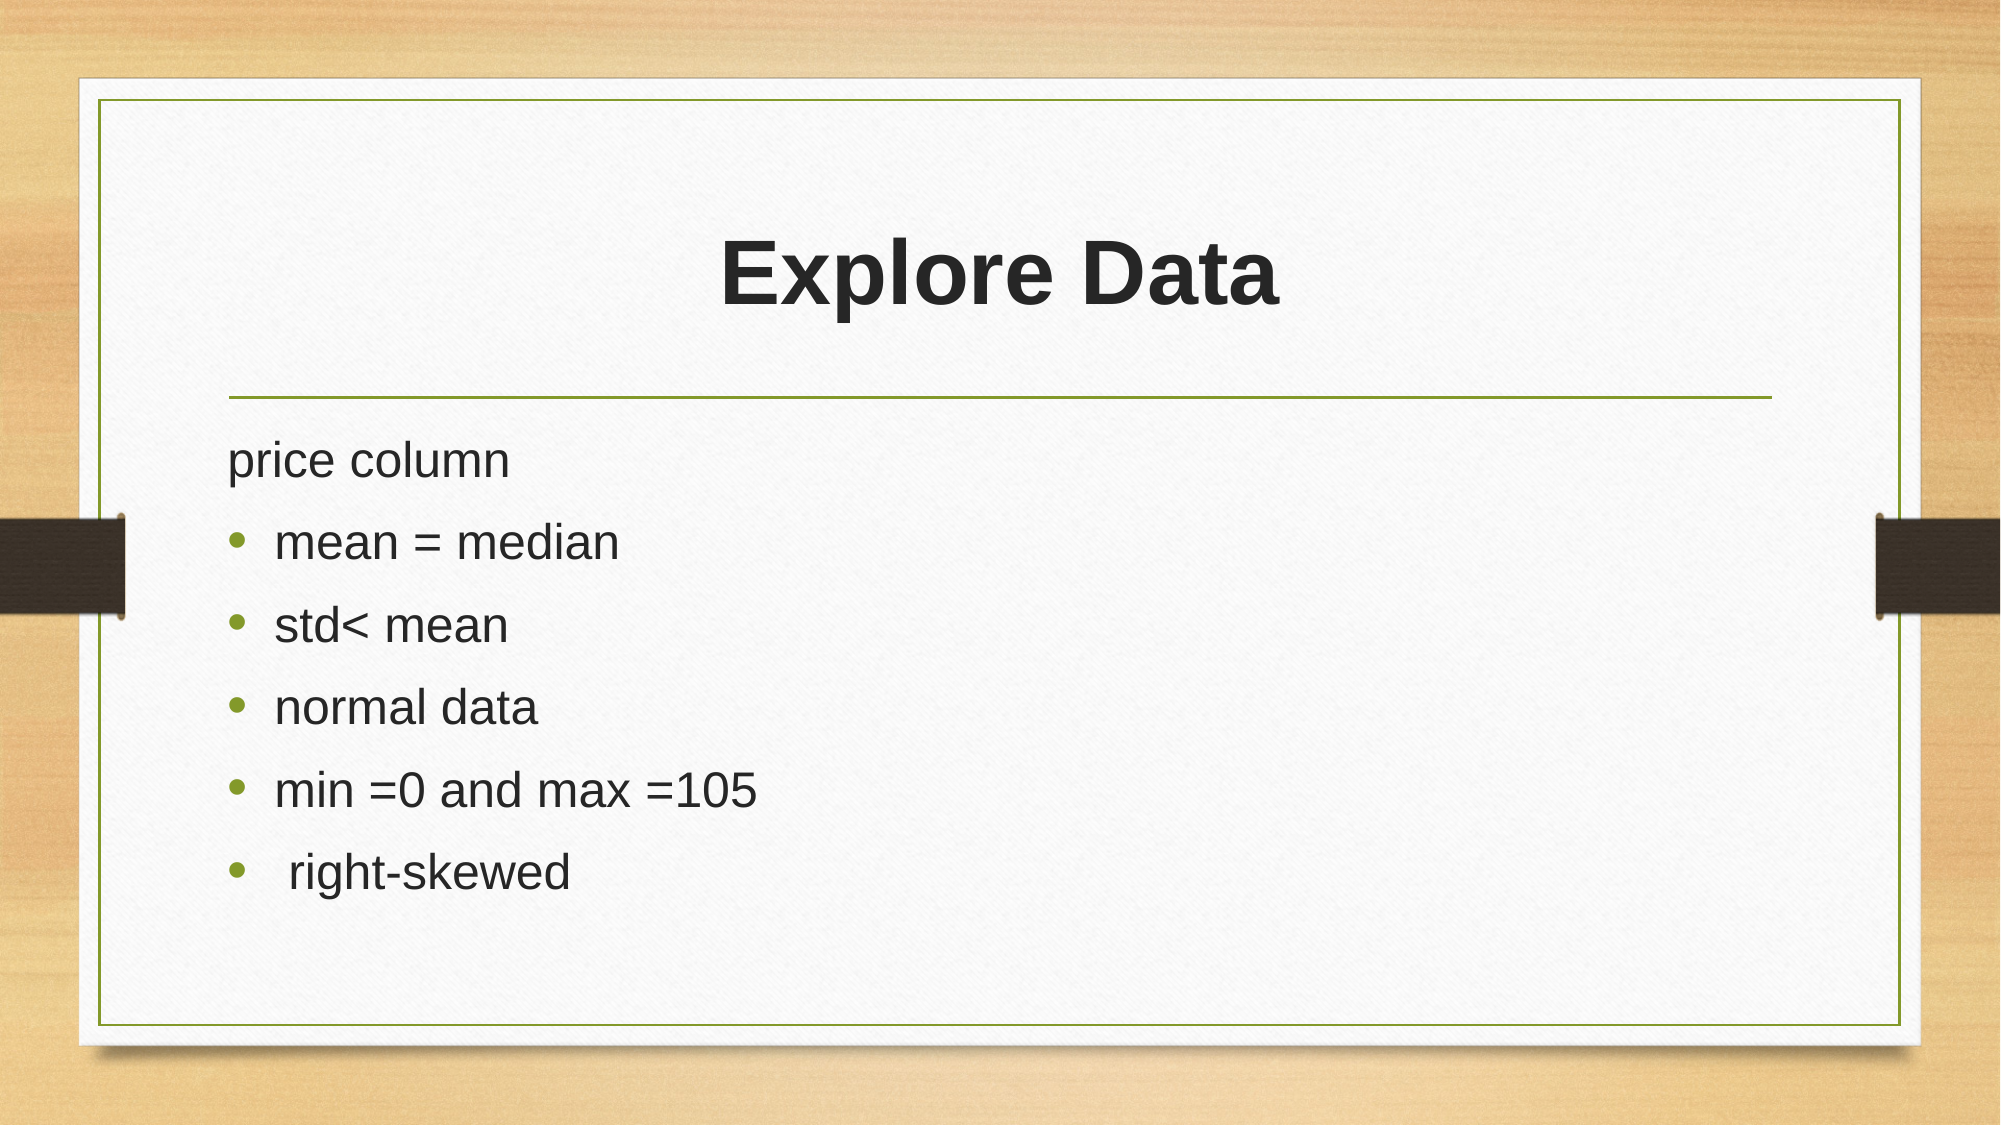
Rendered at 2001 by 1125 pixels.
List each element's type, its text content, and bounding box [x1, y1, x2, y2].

picture [0, 0, 2001, 1125]
title Explore Data [212, 161, 1788, 375]
list price column mean = median std< mean normal data min =0 and max =105 right-skewed [212, 419, 1788, 964]
